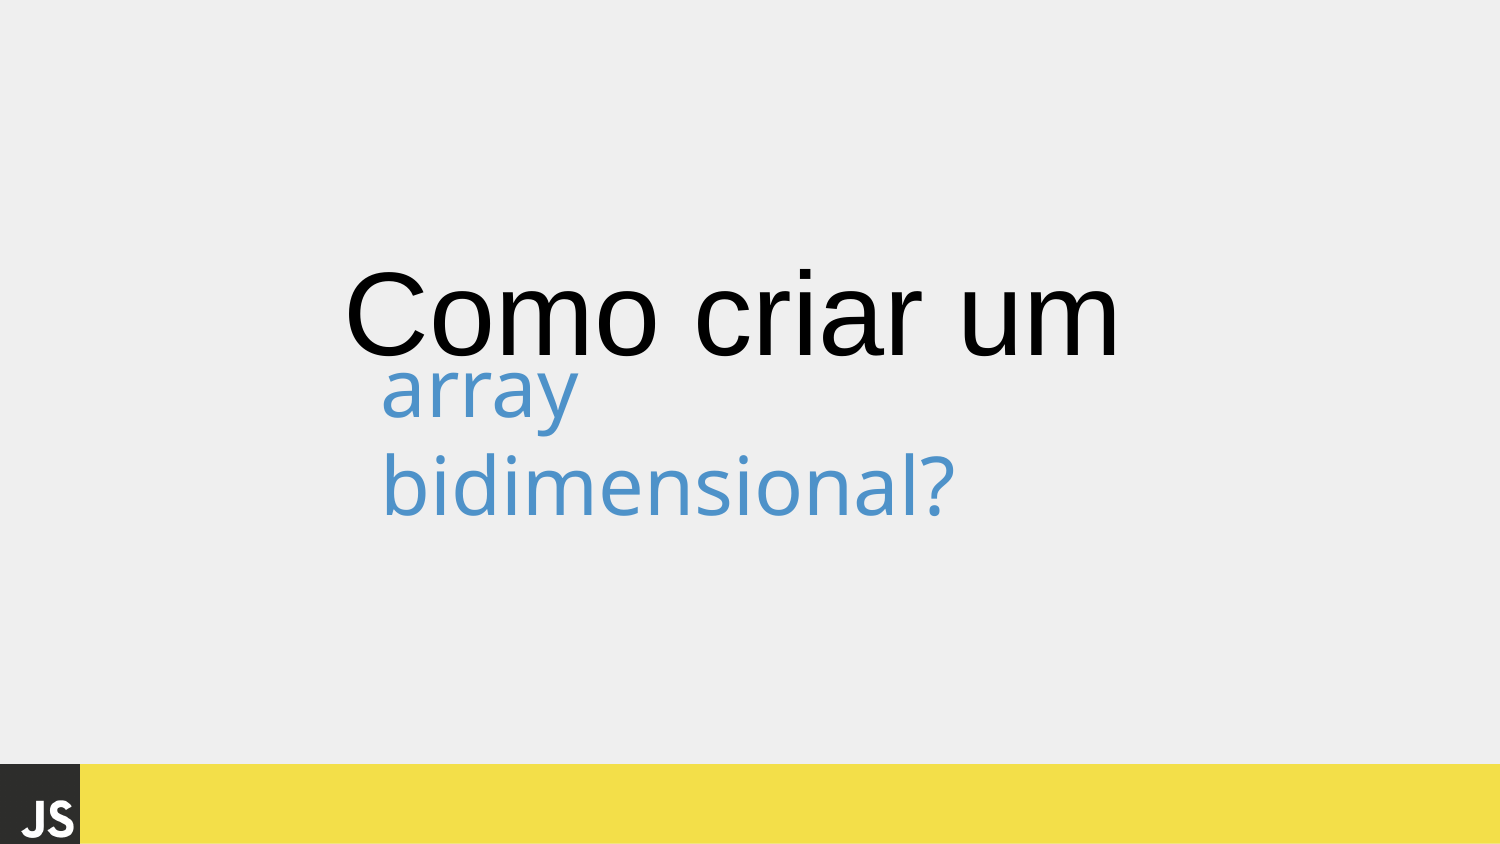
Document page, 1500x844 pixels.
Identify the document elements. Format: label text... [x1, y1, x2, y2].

text_box Como criar um [316, 221, 1183, 322]
text_box array bidimensional? [365, 321, 1171, 422]
picture [0, 763, 80, 844]
text_box [80, 764, 1500, 844]
